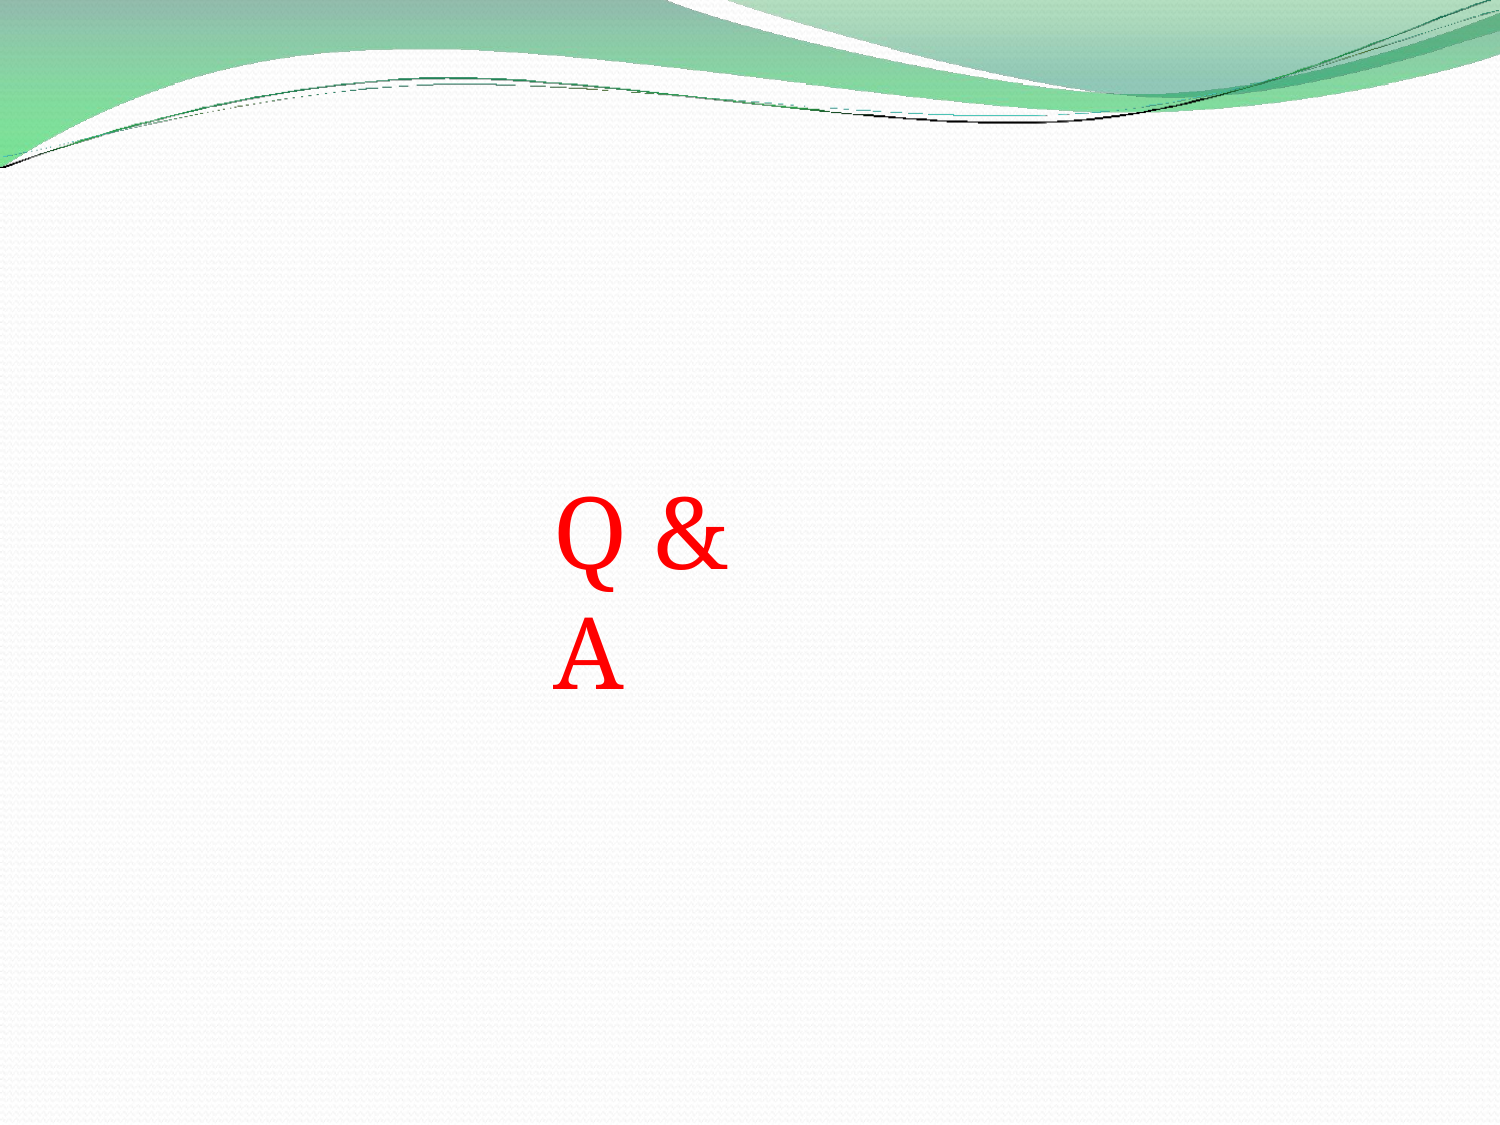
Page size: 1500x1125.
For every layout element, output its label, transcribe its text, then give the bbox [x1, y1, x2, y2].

picture [0, 0, 1500, 1125]
text_box Q & A [551, 467, 821, 710]
